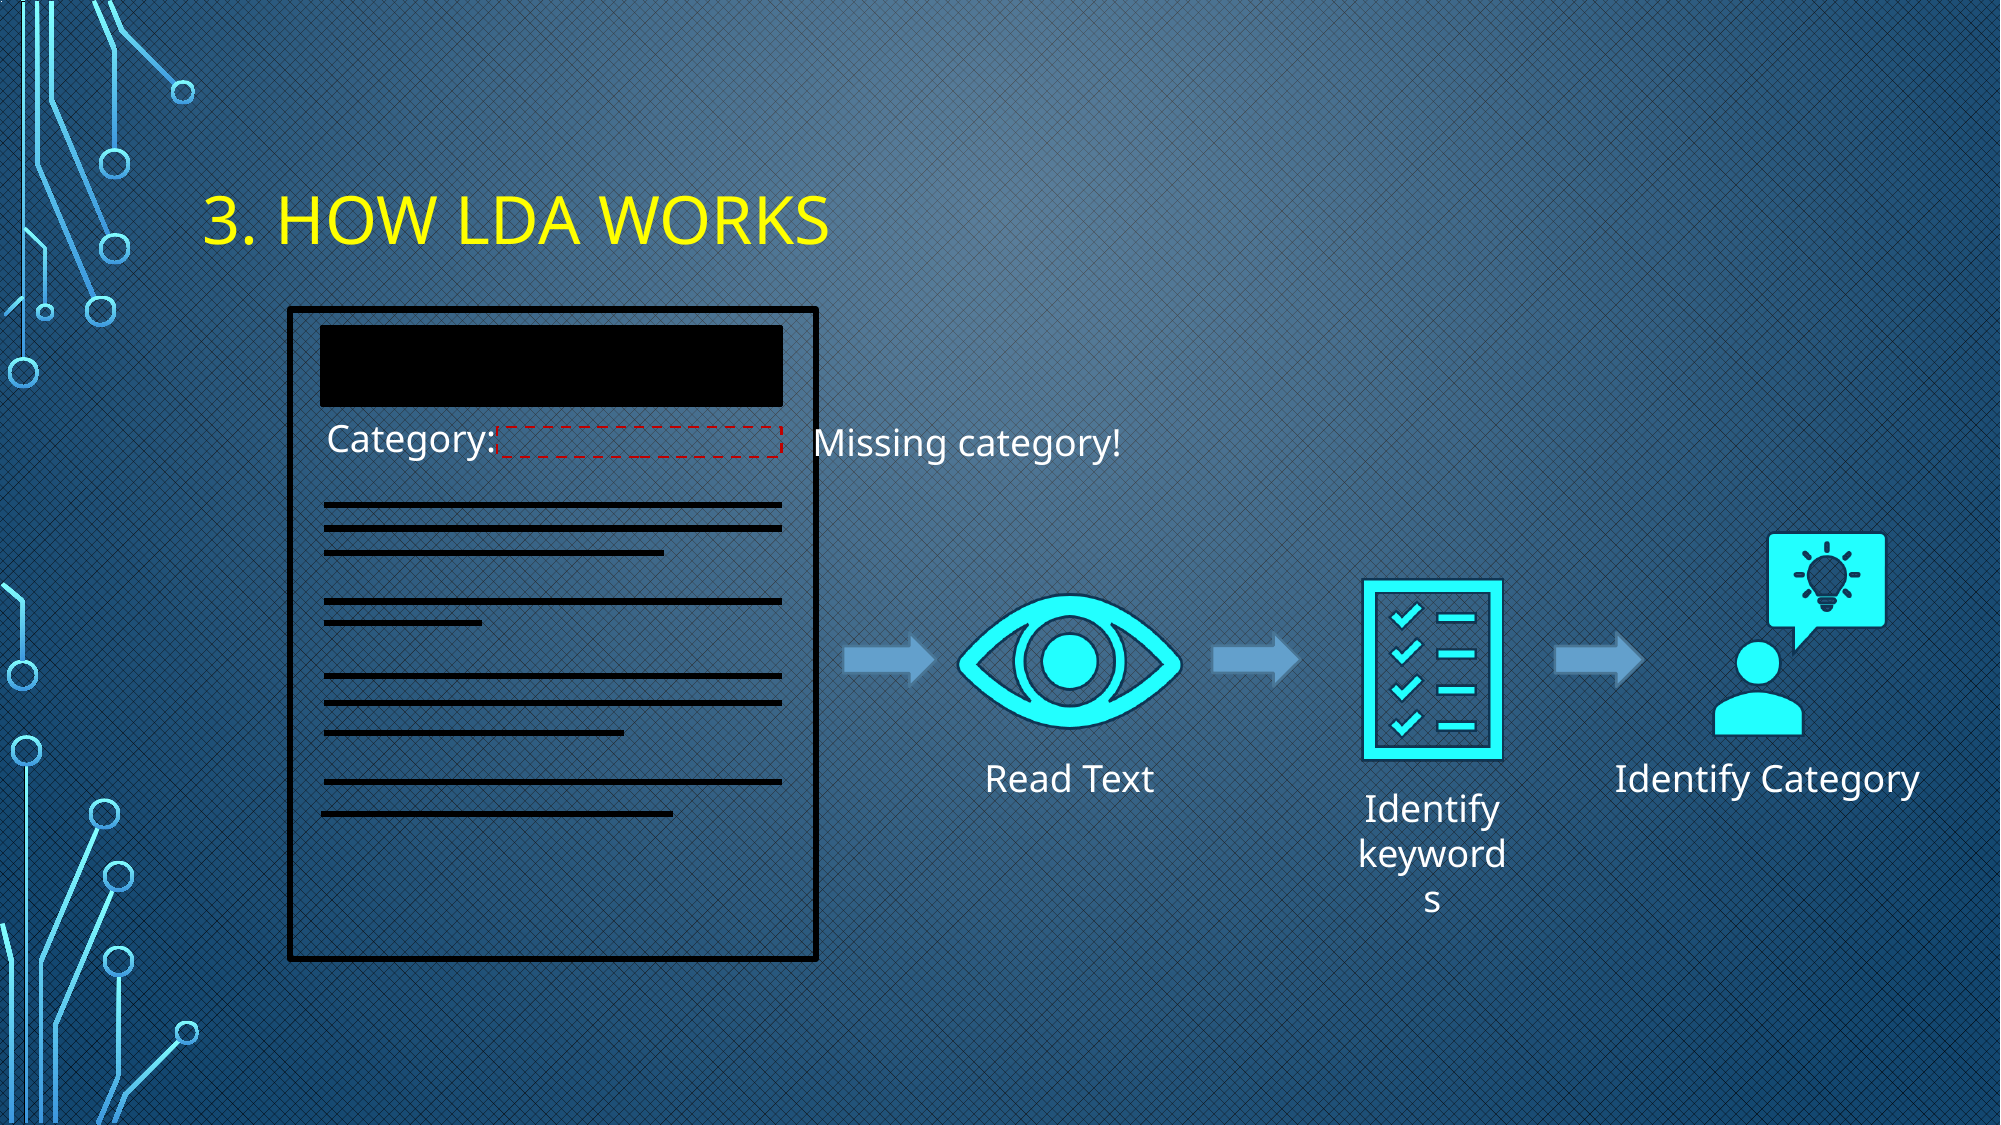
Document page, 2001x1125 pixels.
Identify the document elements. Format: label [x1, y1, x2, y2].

picture [201, 0, 2000, 1125]
text_box [0, 0, 201, 1125]
text_box [289, 309, 817, 960]
